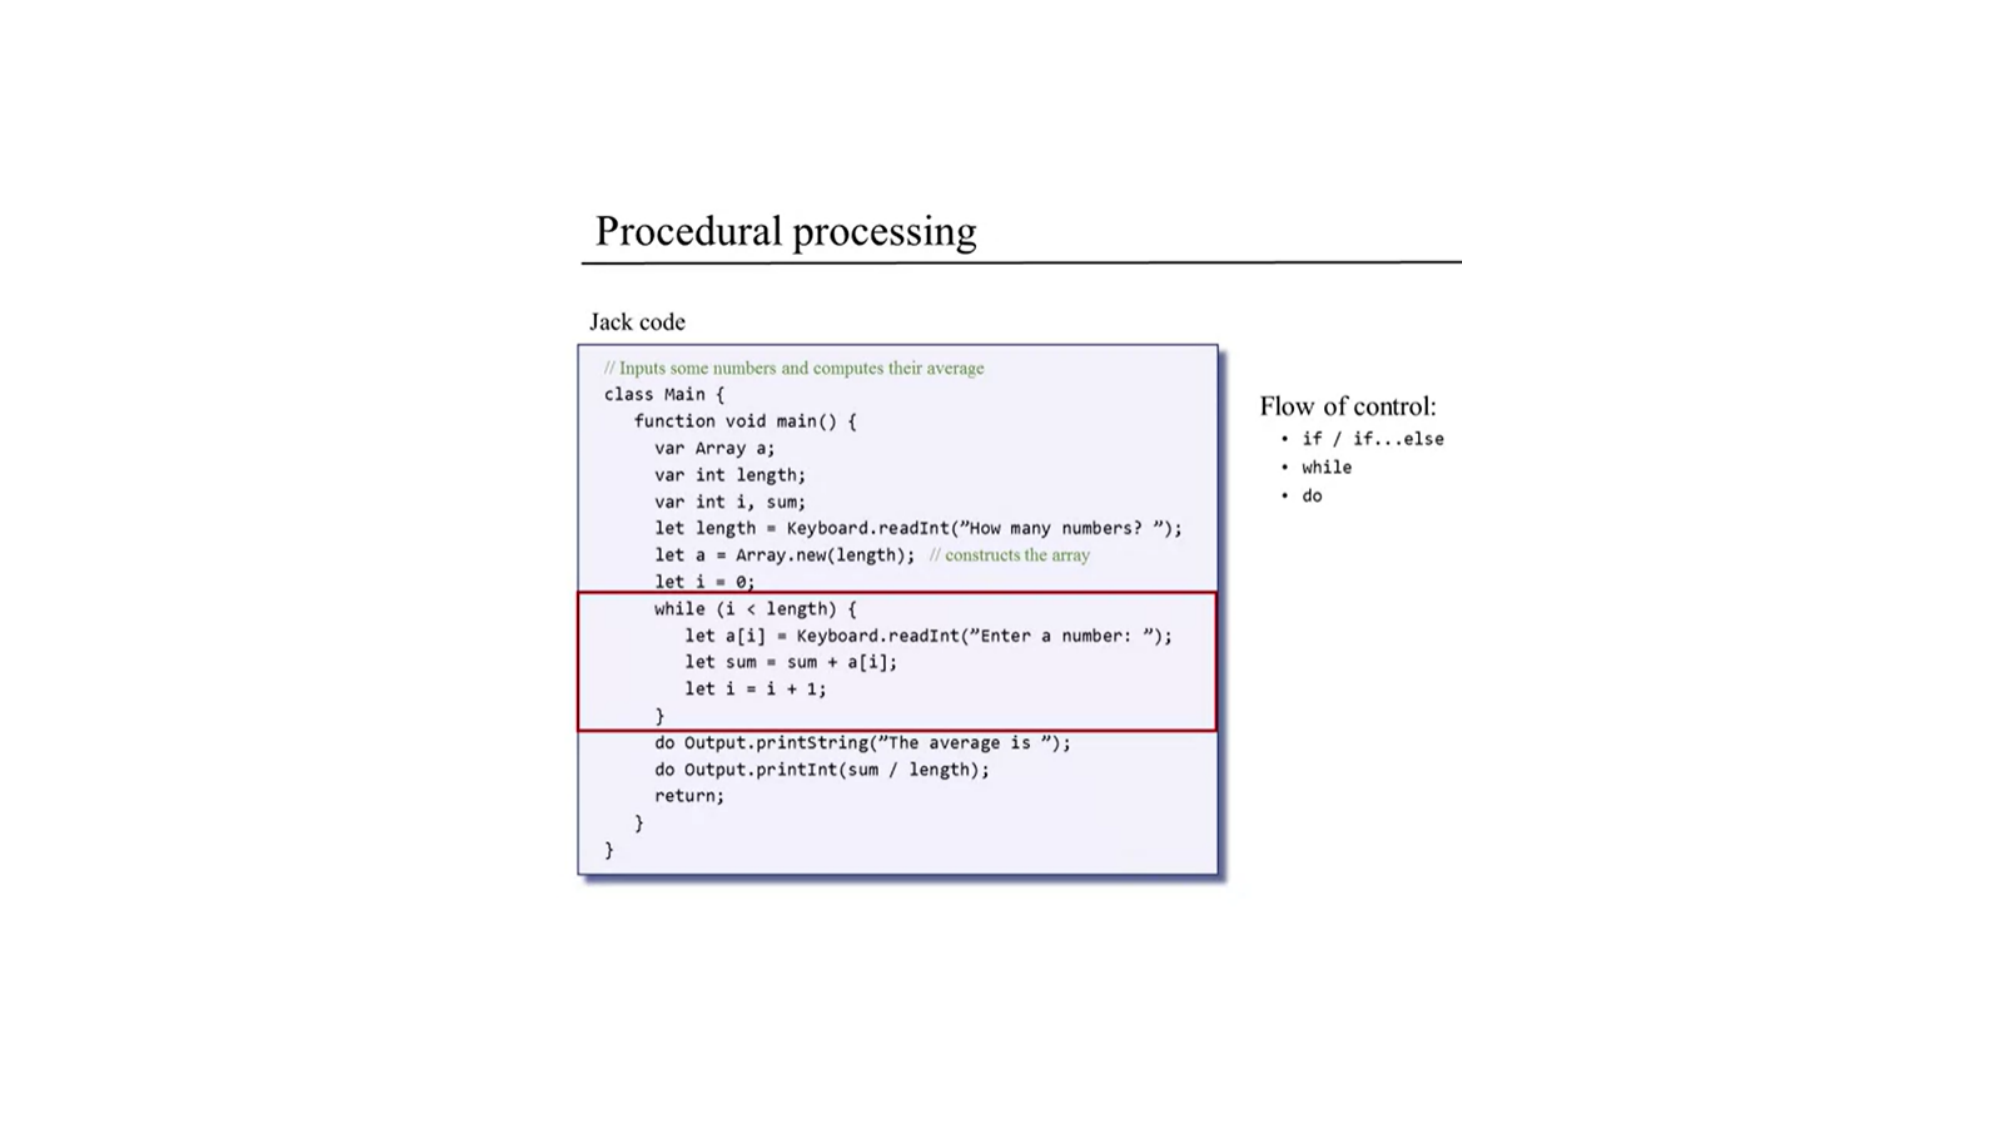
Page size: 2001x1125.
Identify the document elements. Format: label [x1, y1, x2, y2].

picture [538, 196, 1462, 929]
